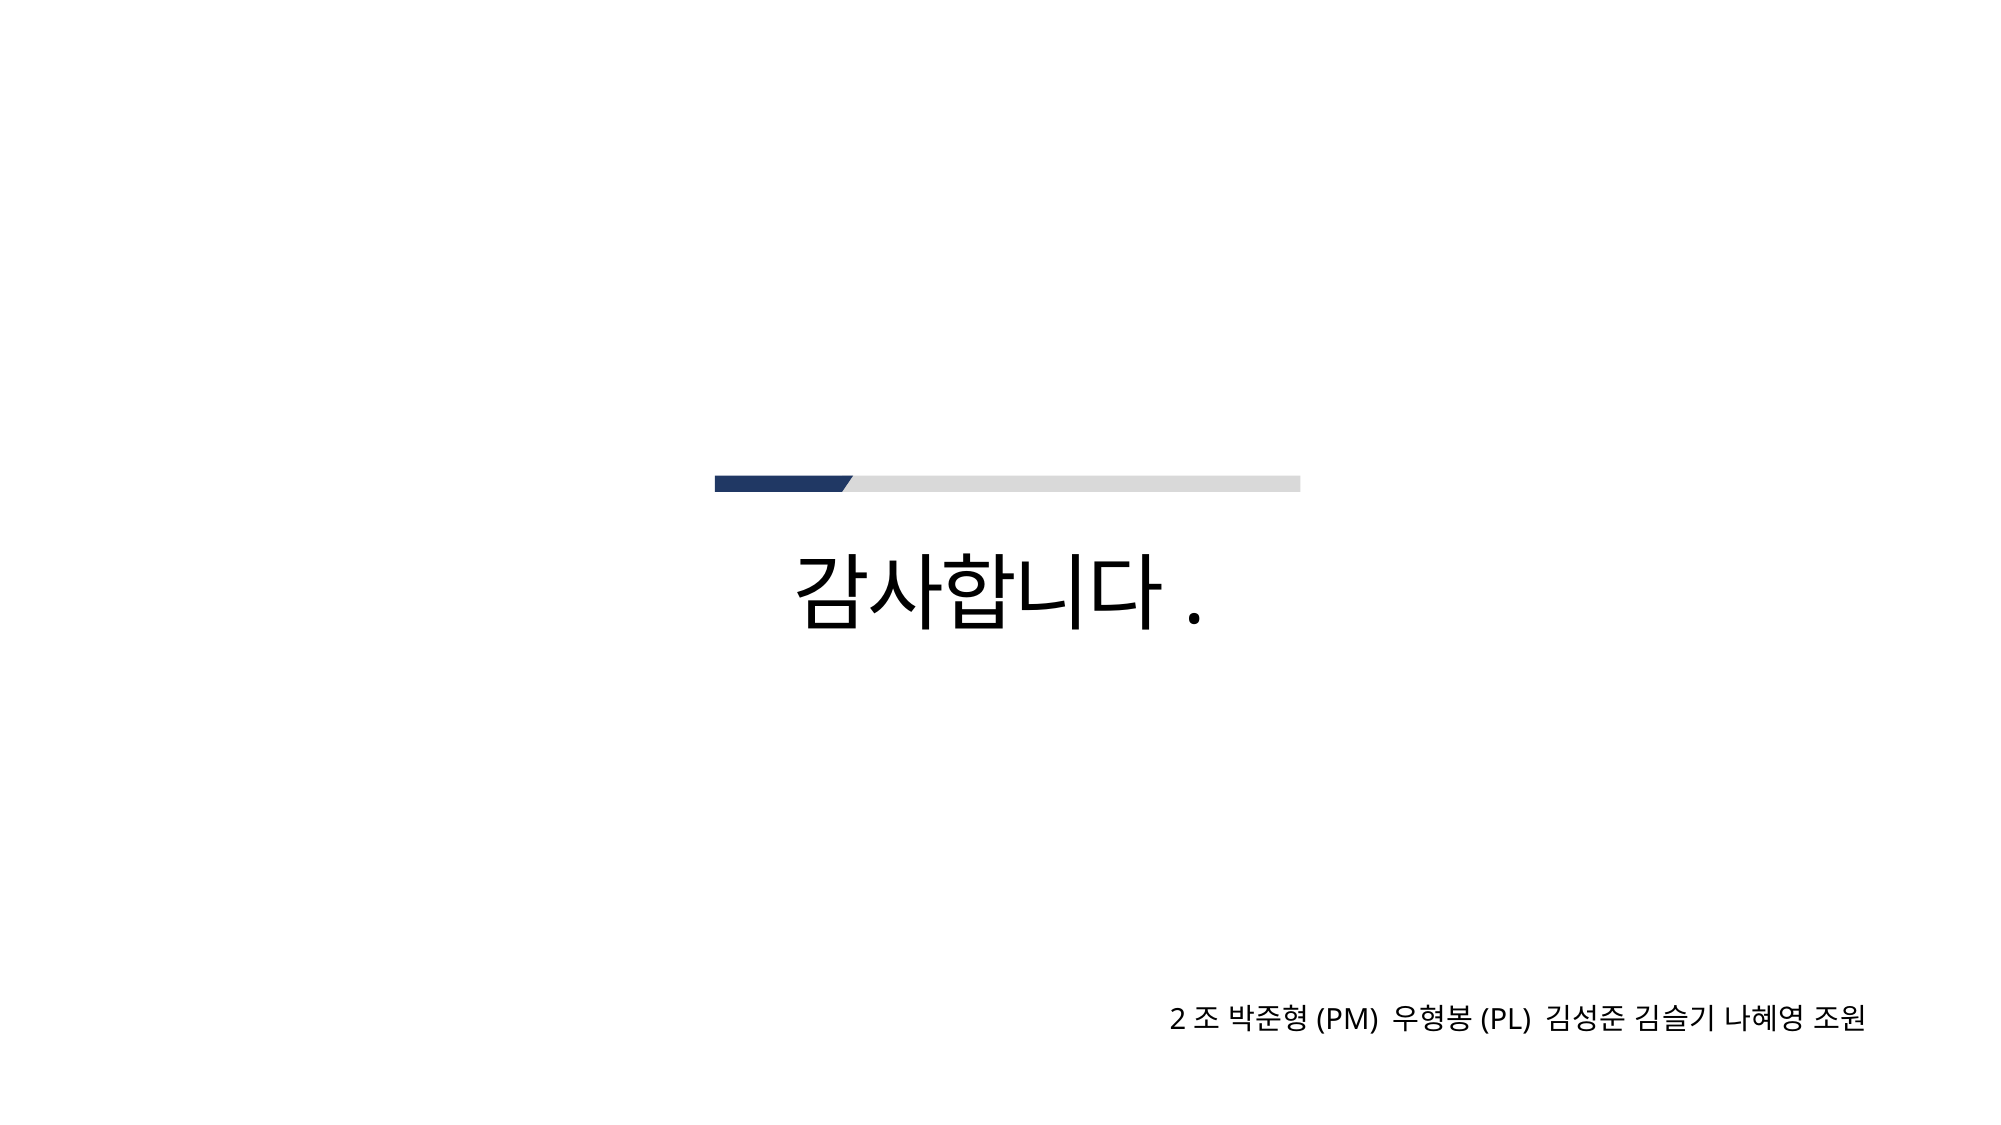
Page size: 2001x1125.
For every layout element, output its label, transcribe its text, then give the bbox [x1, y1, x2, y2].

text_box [429, 475, 1571, 650]
text_box 2조 박준형(PM) 우형봉(PL) 김성준 김슬기 나혜영 조원 [930, 982, 1883, 1043]
